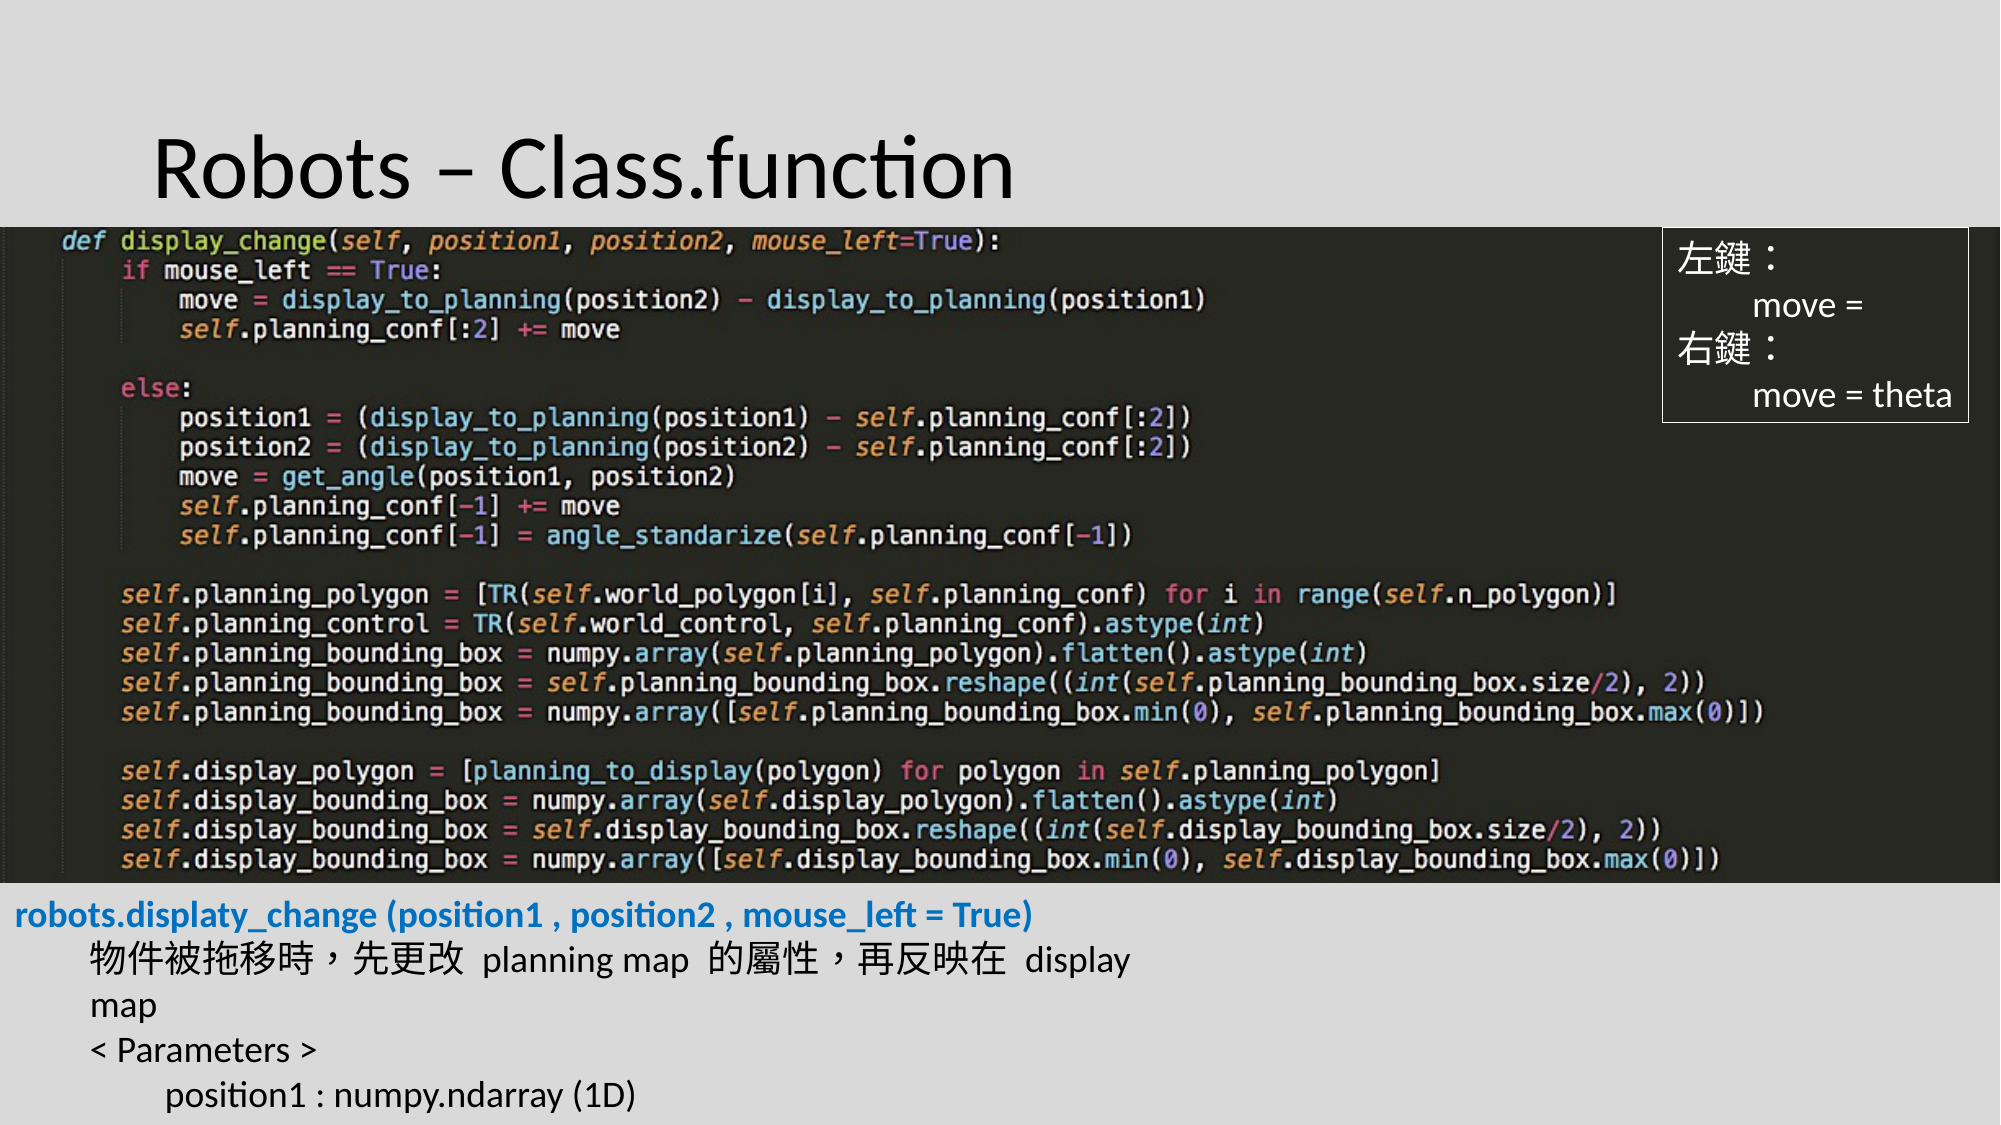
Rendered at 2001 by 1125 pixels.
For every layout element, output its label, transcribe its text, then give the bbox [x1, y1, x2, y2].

text_box robots.displaty_change (position1 , position2 , mouse_left = True) 物件被拖移時，先更改 planning map 的屬性，再反映在 display map < Parameters > position1 : numpy.ndarray (1D) < Return > None [0, 883, 1208, 1125]
picture [0, 227, 2000, 883]
title Robots – Class.function [137, 59, 1863, 227]
